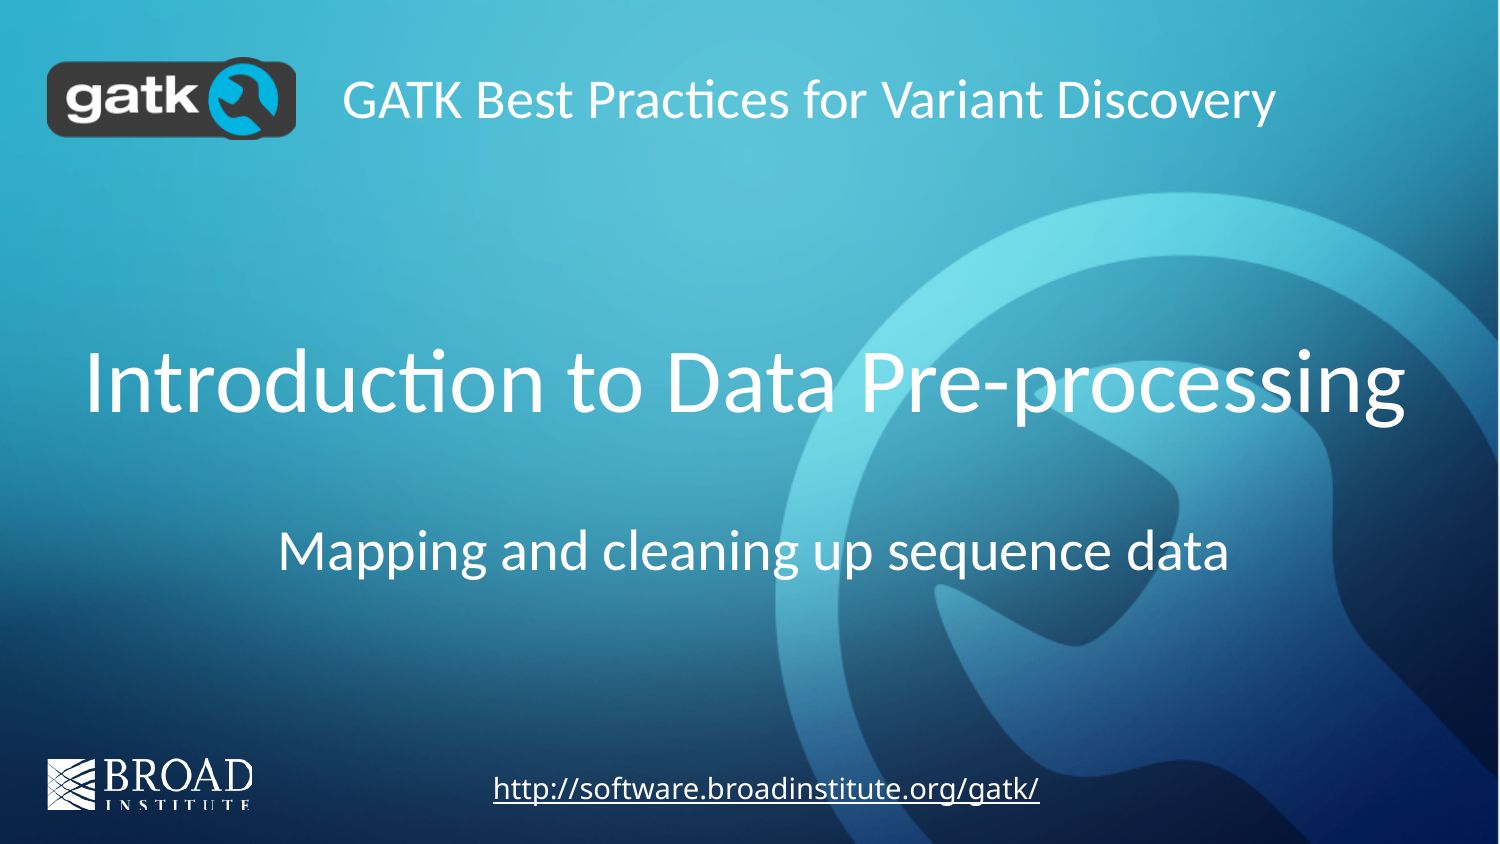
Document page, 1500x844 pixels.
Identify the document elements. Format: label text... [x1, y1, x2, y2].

text_box [0, 0, 1500, 110]
title Introduction to Data Pre-processing [29, 284, 1463, 466]
subtitle Mapping and cleaning up sequence data [118, 513, 1404, 729]
text_box GATK Best Practices for Variant Discovery [297, 27, 1323, 165]
